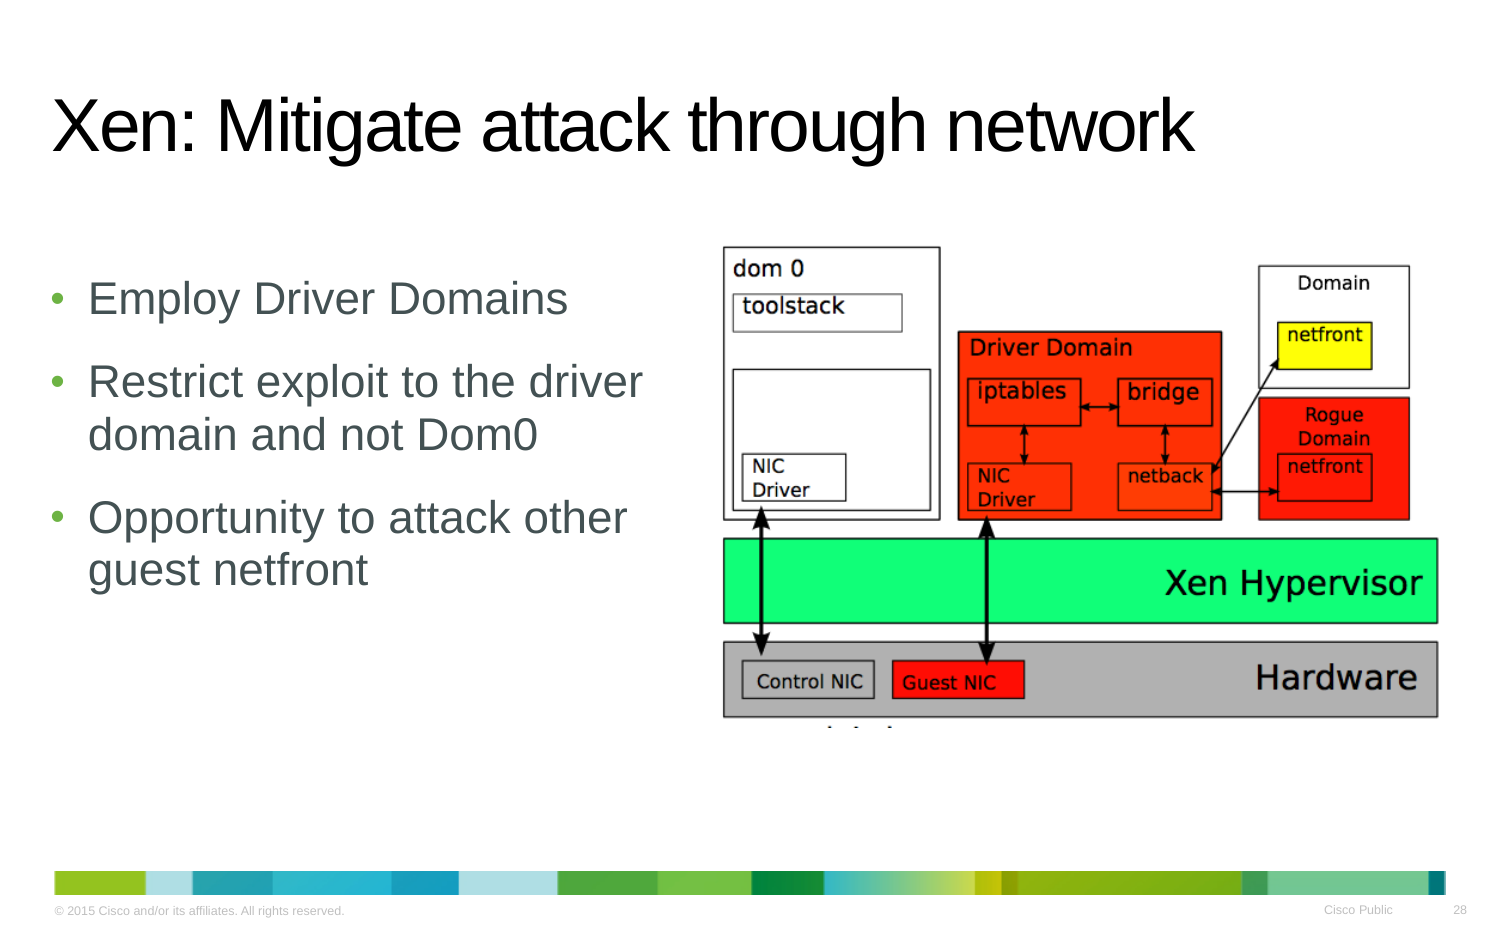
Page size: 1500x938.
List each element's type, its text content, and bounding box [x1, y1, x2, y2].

picture [54, 871, 1446, 895]
list Employ Driver Domains Restrict exploit to the driver domain and not Dom0 Opportunity to attack other guest netfront [35, 265, 673, 762]
picture [697, 218, 1447, 728]
title Xen: Mitigate attack through network [37, 59, 1447, 174]
